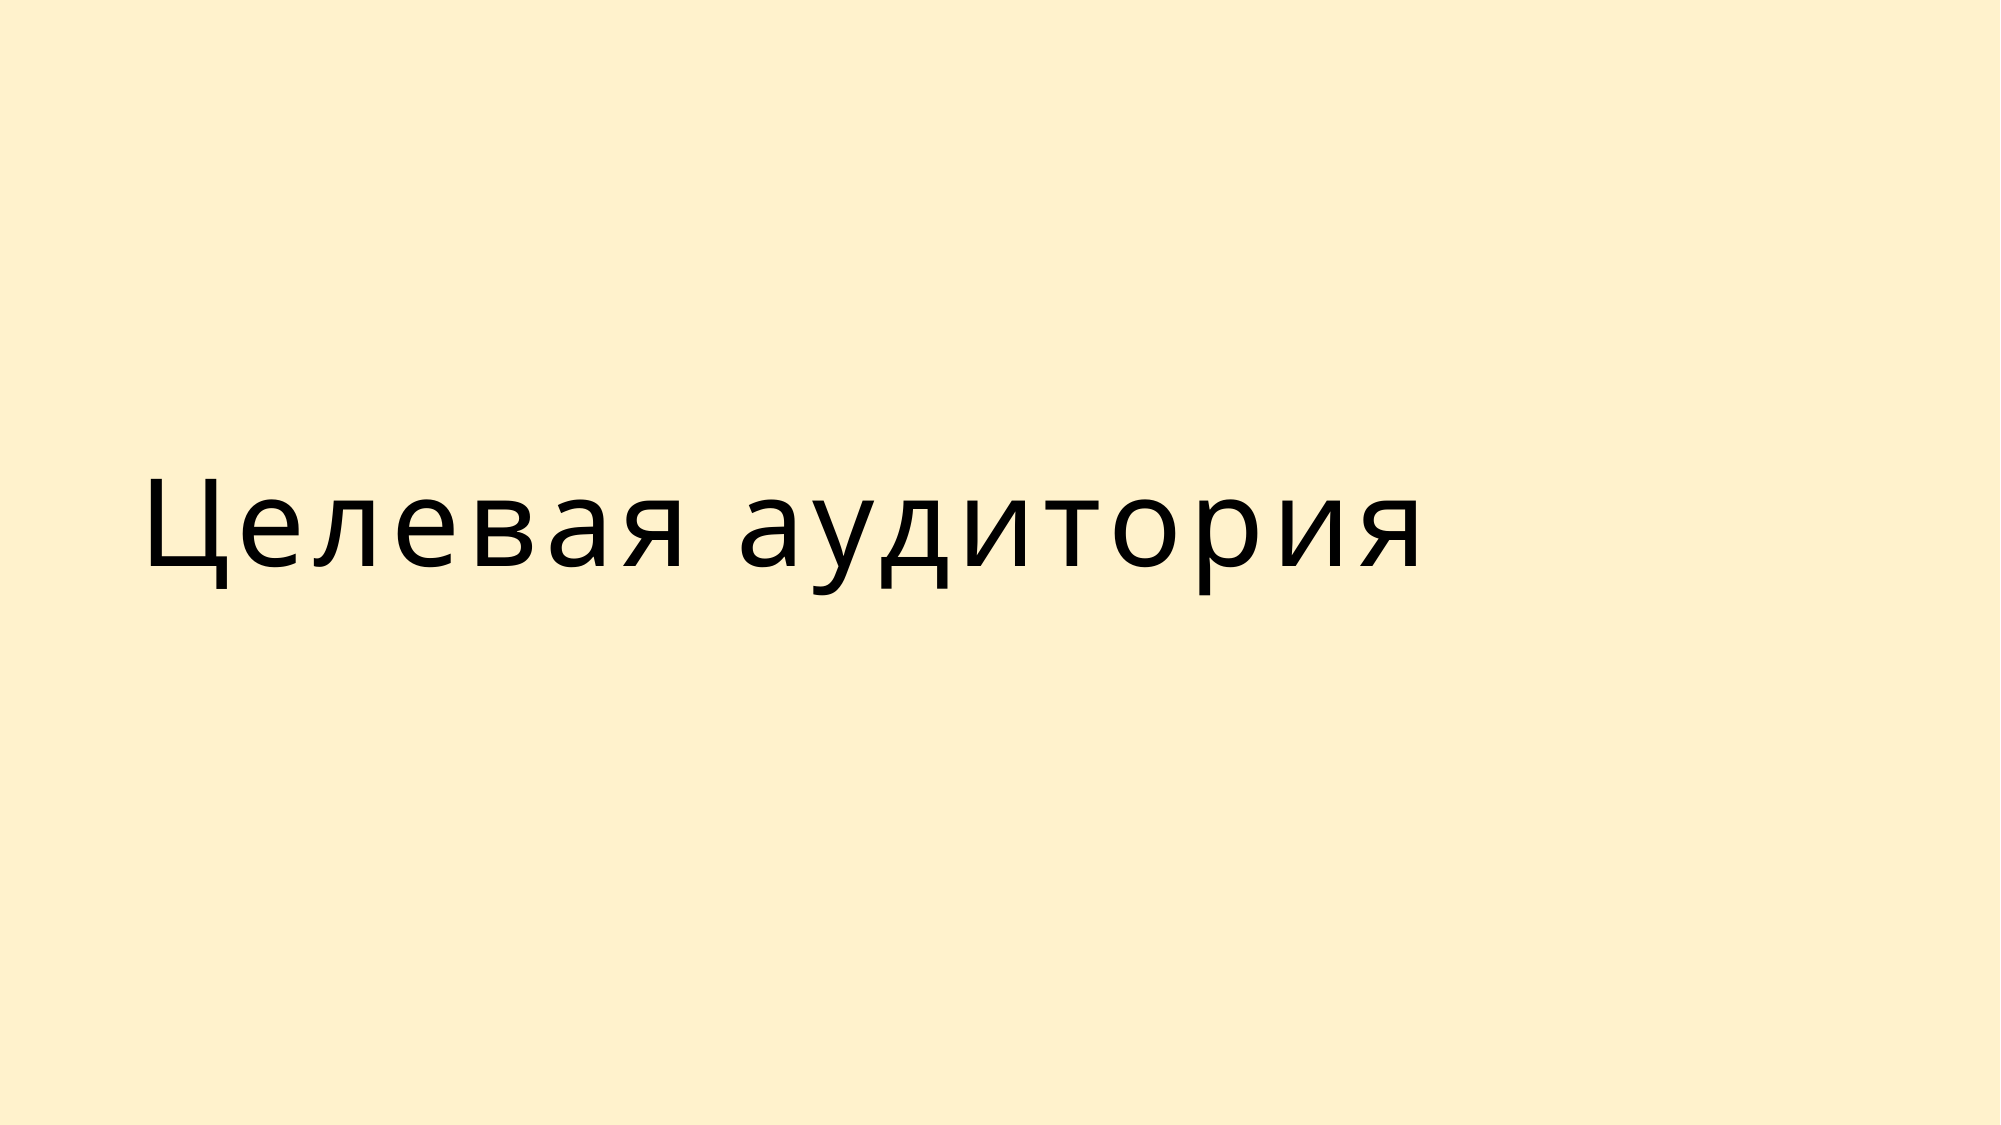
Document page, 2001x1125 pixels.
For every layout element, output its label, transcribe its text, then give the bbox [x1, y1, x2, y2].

title Целевая аудитория [136, 417, 1862, 612]
